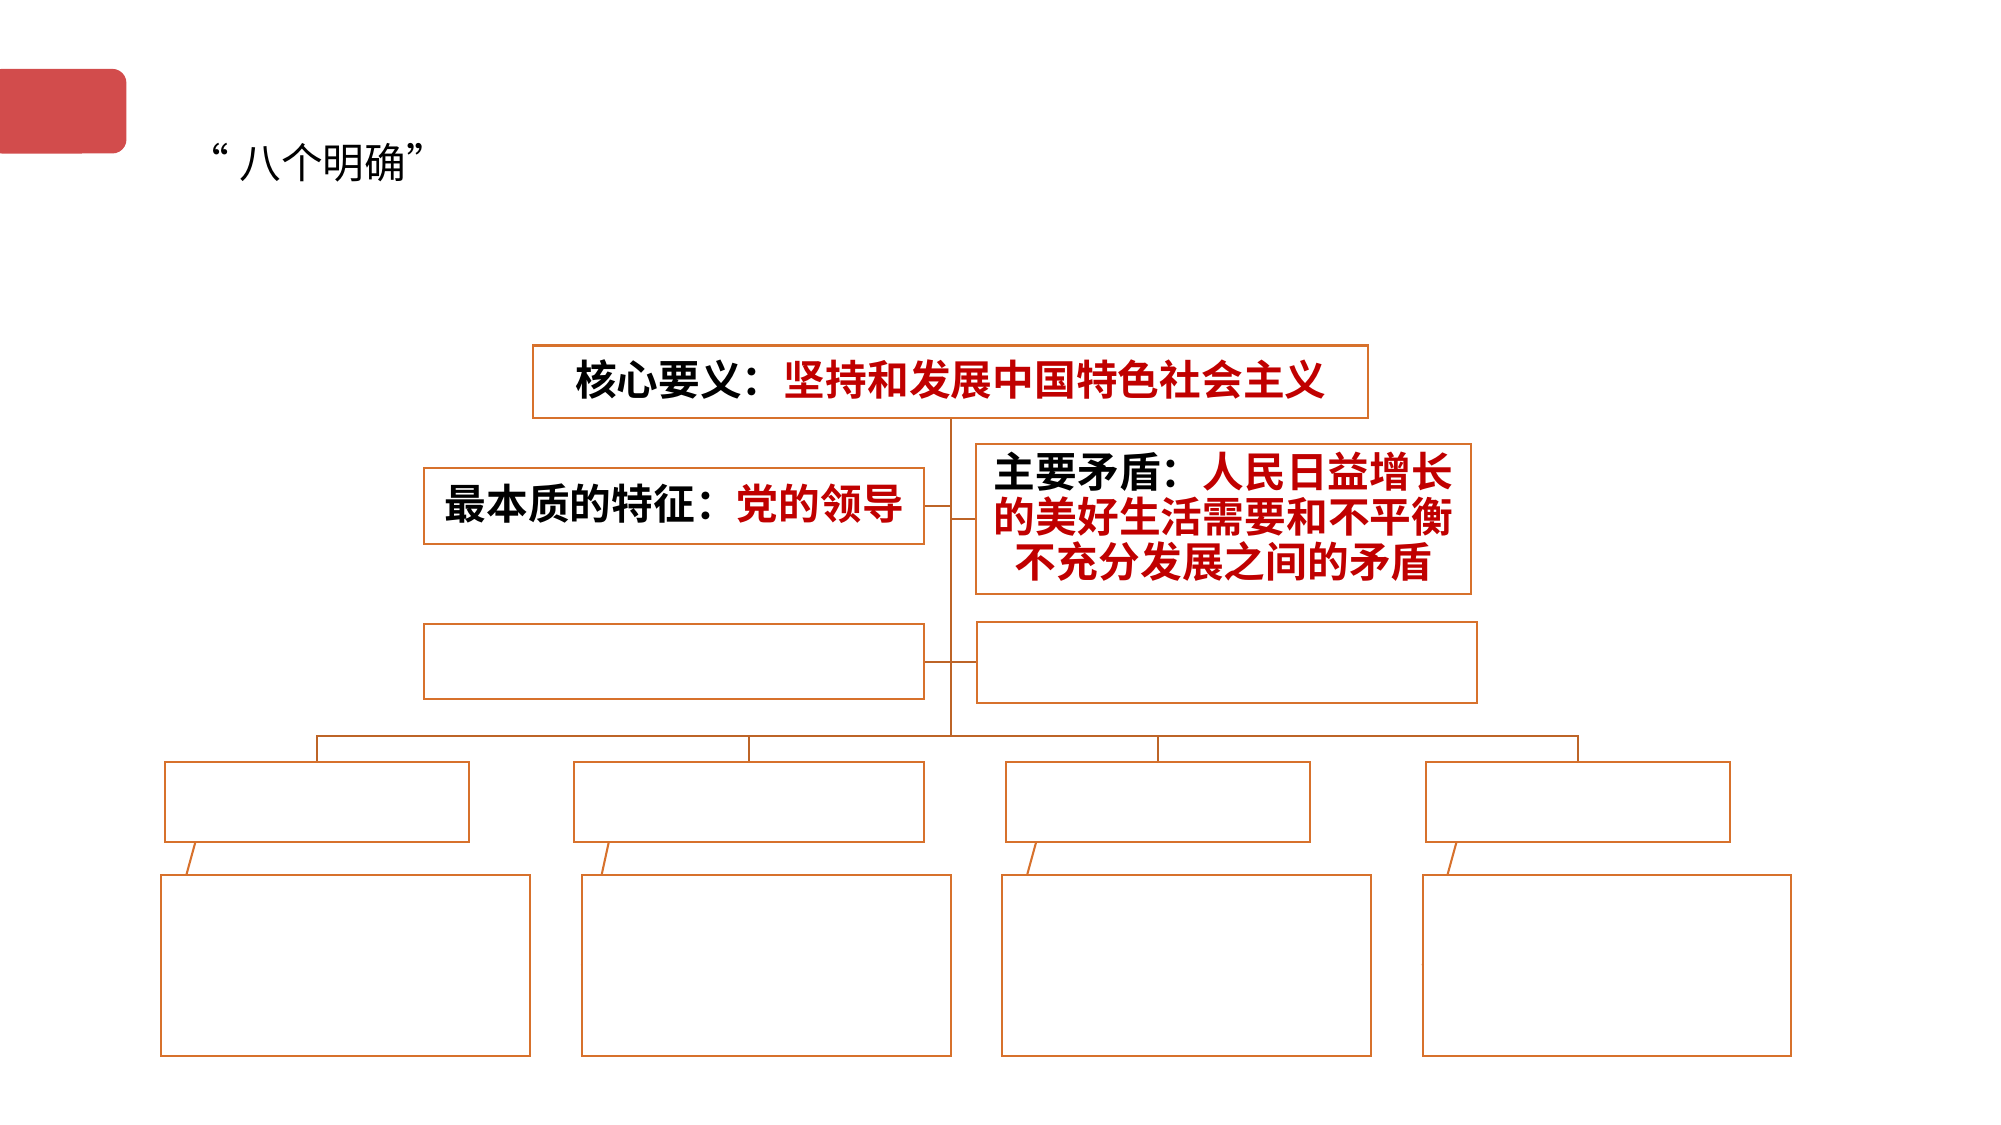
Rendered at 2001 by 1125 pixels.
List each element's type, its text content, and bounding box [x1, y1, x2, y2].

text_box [88, 243, 1950, 1057]
text_box “八个明确” [172, 104, 463, 195]
